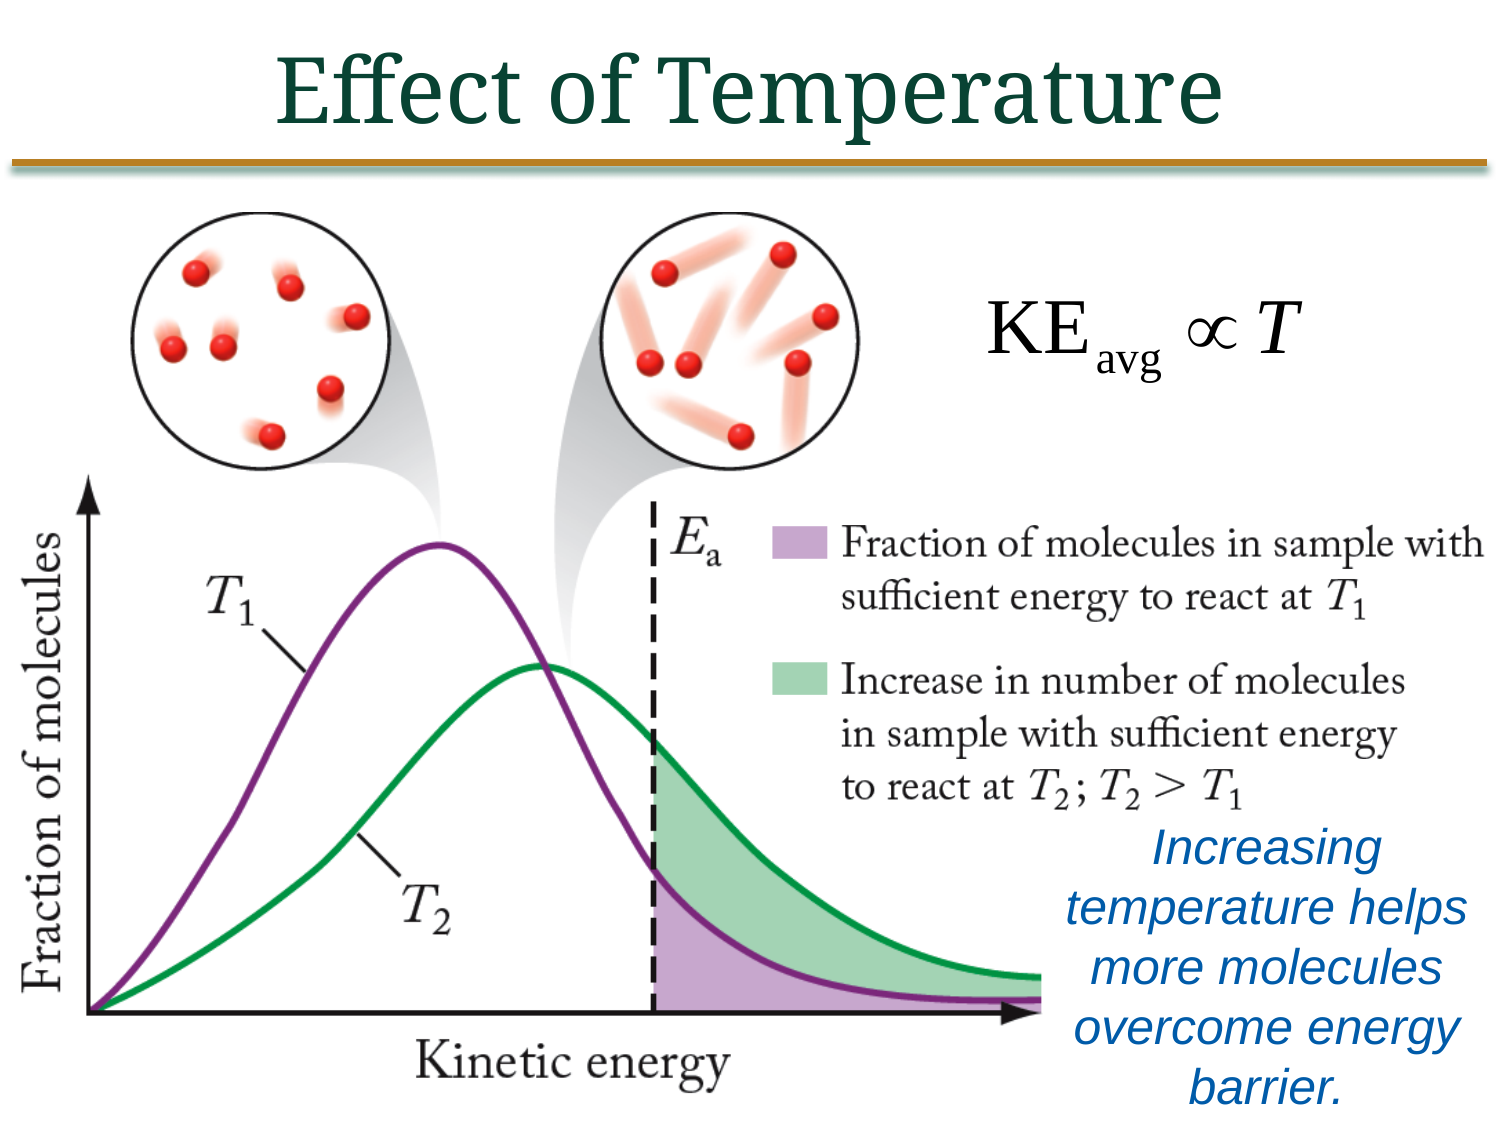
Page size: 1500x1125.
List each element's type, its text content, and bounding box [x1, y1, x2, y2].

text_box Increasing temperature helps more molecules overcome energy barrier. [1023, 806, 1500, 1122]
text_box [974, 274, 1322, 401]
text_box Effect of Temperature [0, 24, 1500, 175]
picture [12, 212, 1488, 1101]
